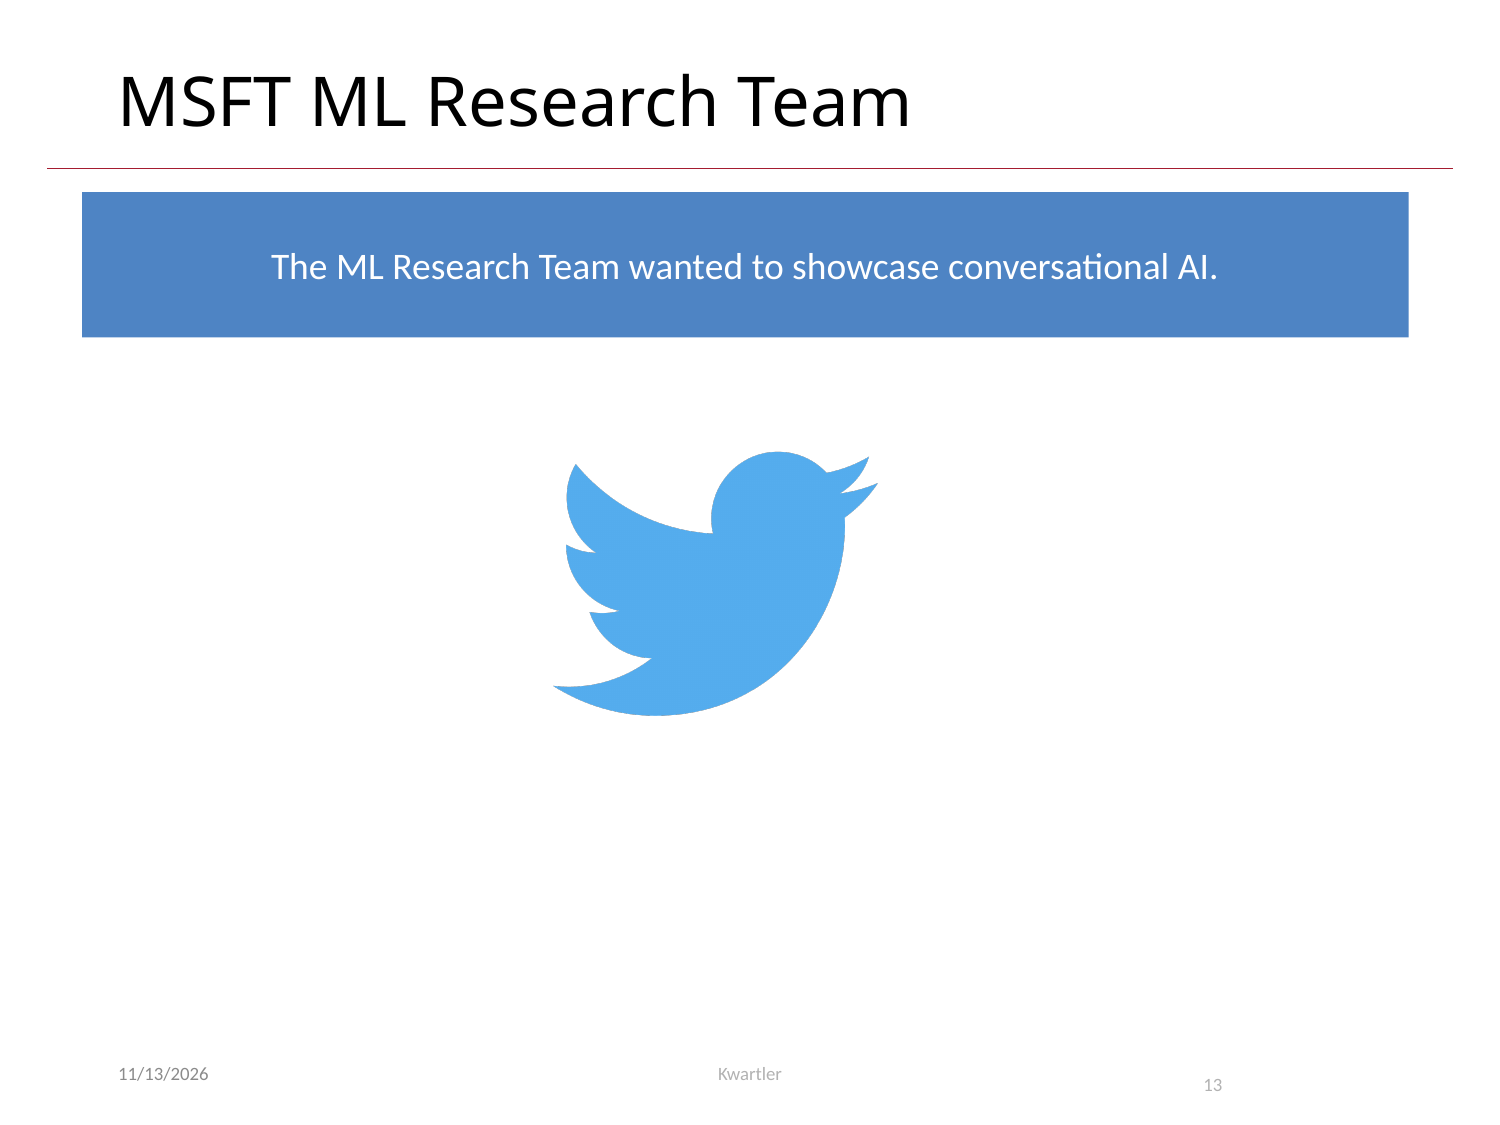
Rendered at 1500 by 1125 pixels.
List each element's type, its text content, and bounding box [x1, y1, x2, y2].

title MSFT ML Research Team [103, 59, 1397, 157]
text_box The ML Research Team wanted to showcase conversational AI. [81, 191, 1410, 338]
picture [472, 346, 954, 827]
slide_number 13 [1188, 1042, 1330, 1103]
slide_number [103, 1042, 441, 1103]
footer Kwartler [496, 1042, 1004, 1103]
